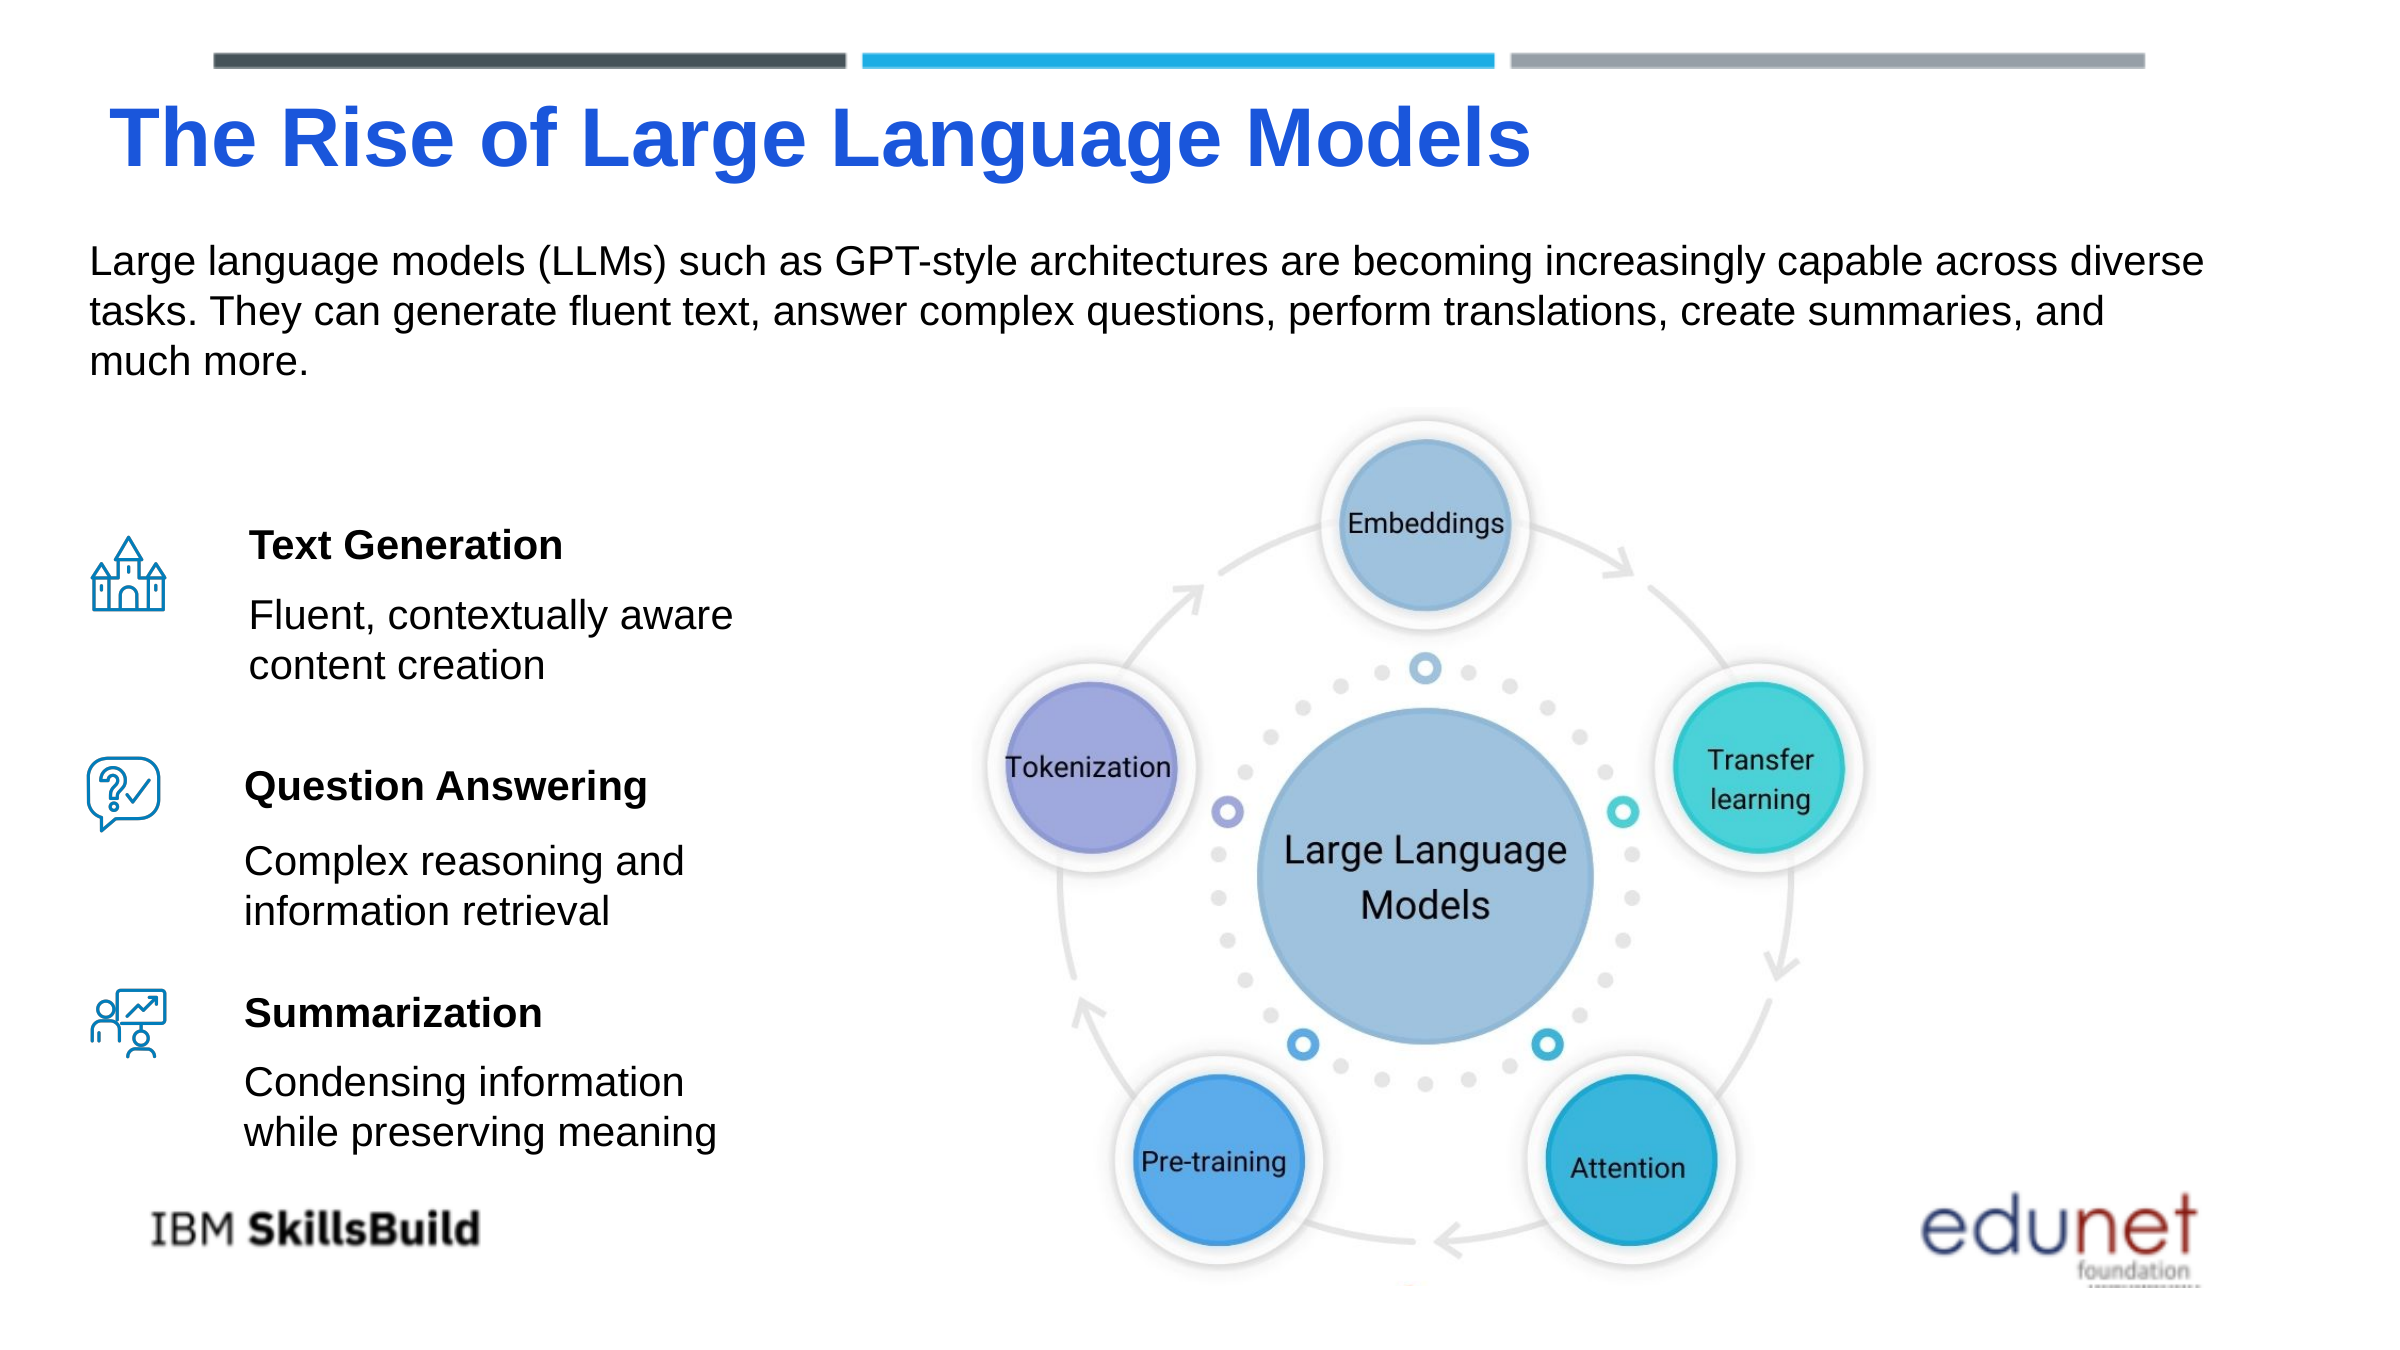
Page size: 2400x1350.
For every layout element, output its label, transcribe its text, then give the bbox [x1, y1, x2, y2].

text_box The Rise of Large Language Models [109, 85, 1467, 184]
text_box Question Answering [244, 761, 636, 811]
picture [89, 984, 168, 1063]
picture [207, 48, 2149, 69]
text_box Large language models (LLMs) such as GPT-style architectures are becoming increasingly capable across diverse tasks. They can generate fluent text, answer complex questions, perform translations, create summaries, and much more. [89, 233, 2212, 384]
text_box Text Generation [248, 520, 640, 570]
text_box Complex reasoning and information retrieval [244, 833, 734, 934]
text_box Fluent, contextually aware content creation [248, 587, 738, 639]
picture [84, 755, 163, 834]
picture [140, 1198, 489, 1263]
text_box Condensing information while preserving meaning [244, 1055, 791, 1156]
text_box Summarization [244, 987, 636, 1037]
picture [971, 407, 1877, 1286]
picture [89, 534, 168, 614]
picture [1914, 1179, 2214, 1288]
text_box [94, 500, 971, 579]
